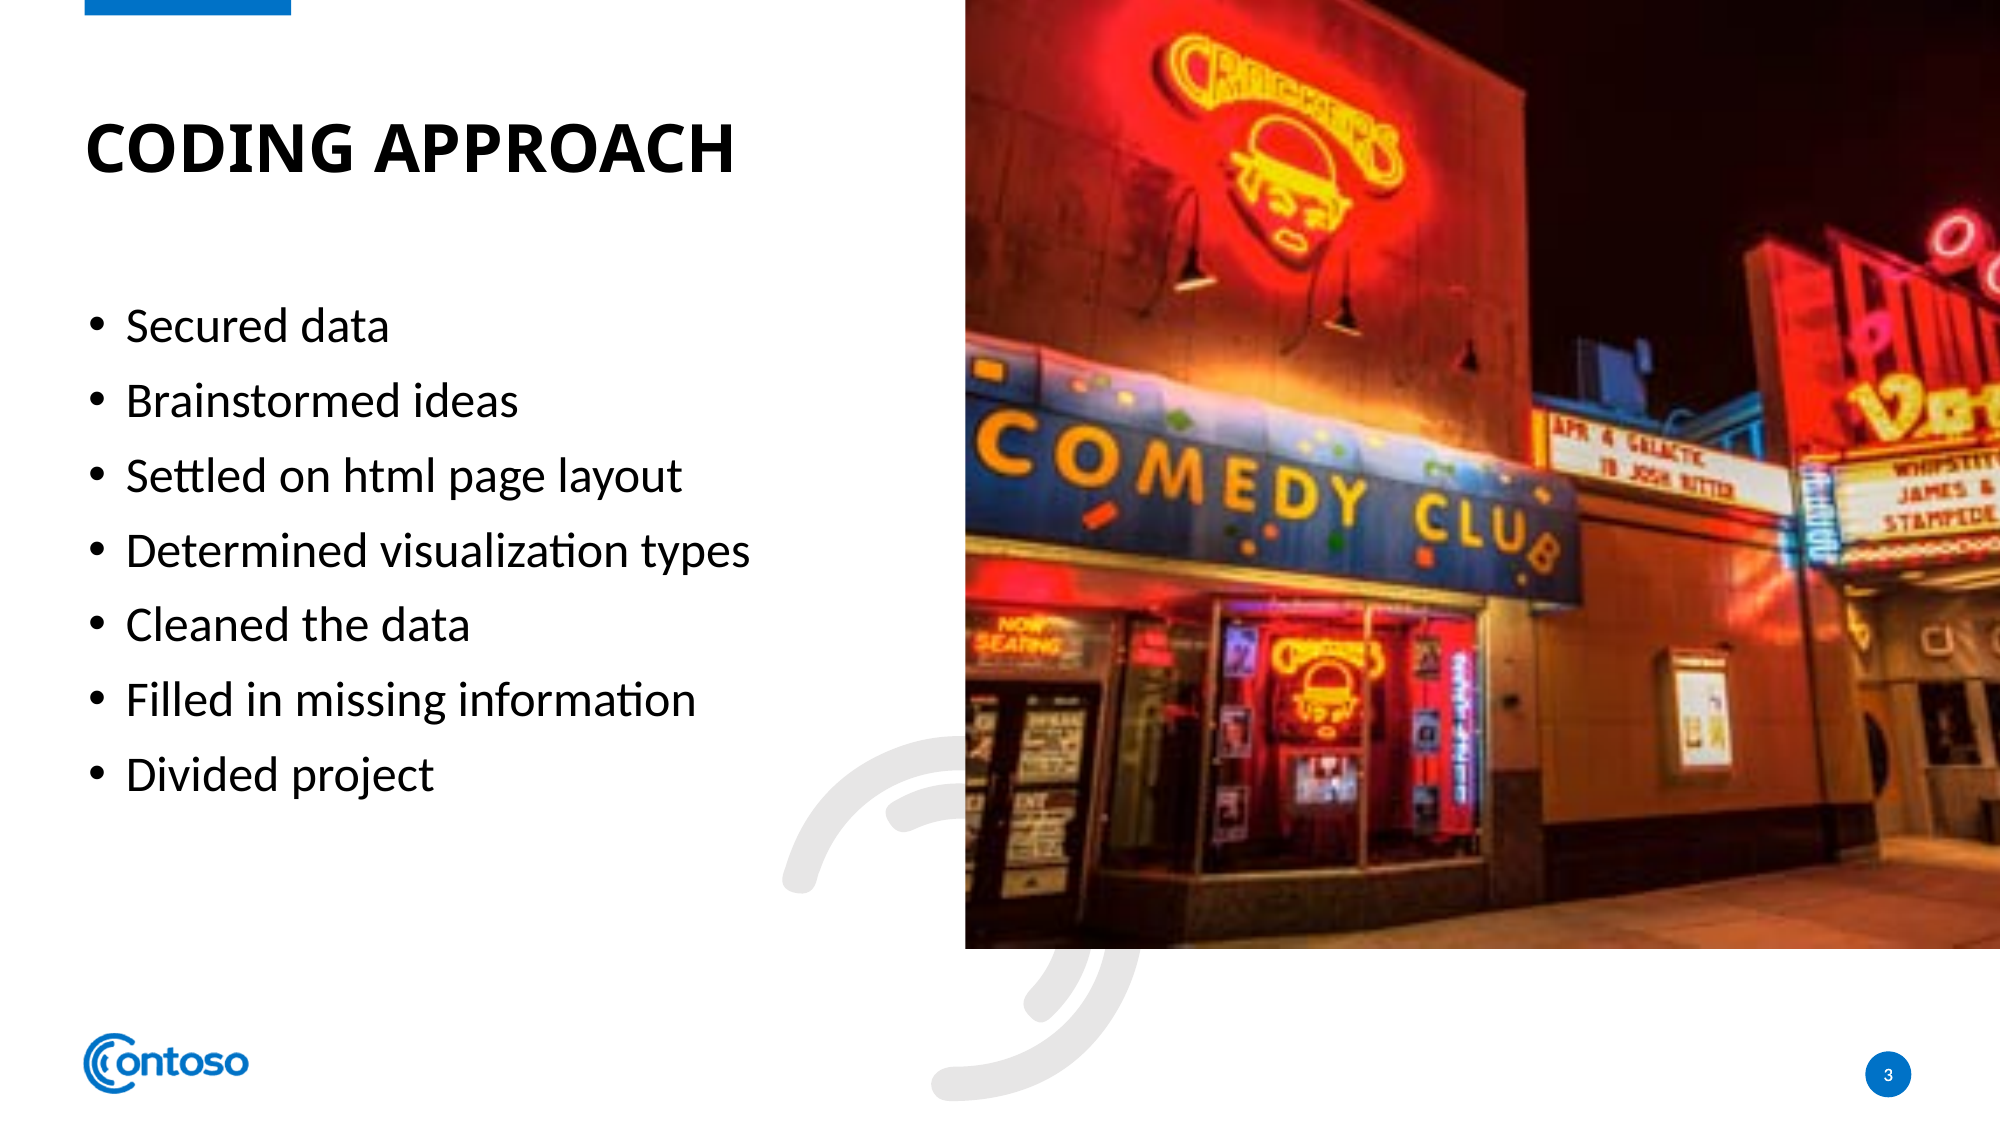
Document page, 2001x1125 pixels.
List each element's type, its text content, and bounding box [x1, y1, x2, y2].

picture [965, 0, 2000, 949]
picture [77, 1027, 254, 1095]
list Secured data Brainstormed ideas Settled on html page layout Determined visualization types Cleaned the data Filled in missing information Divided project [88, 300, 895, 1014]
title Coding Approach [84, 81, 895, 300]
slide_number 3 [1864, 1059, 1913, 1090]
